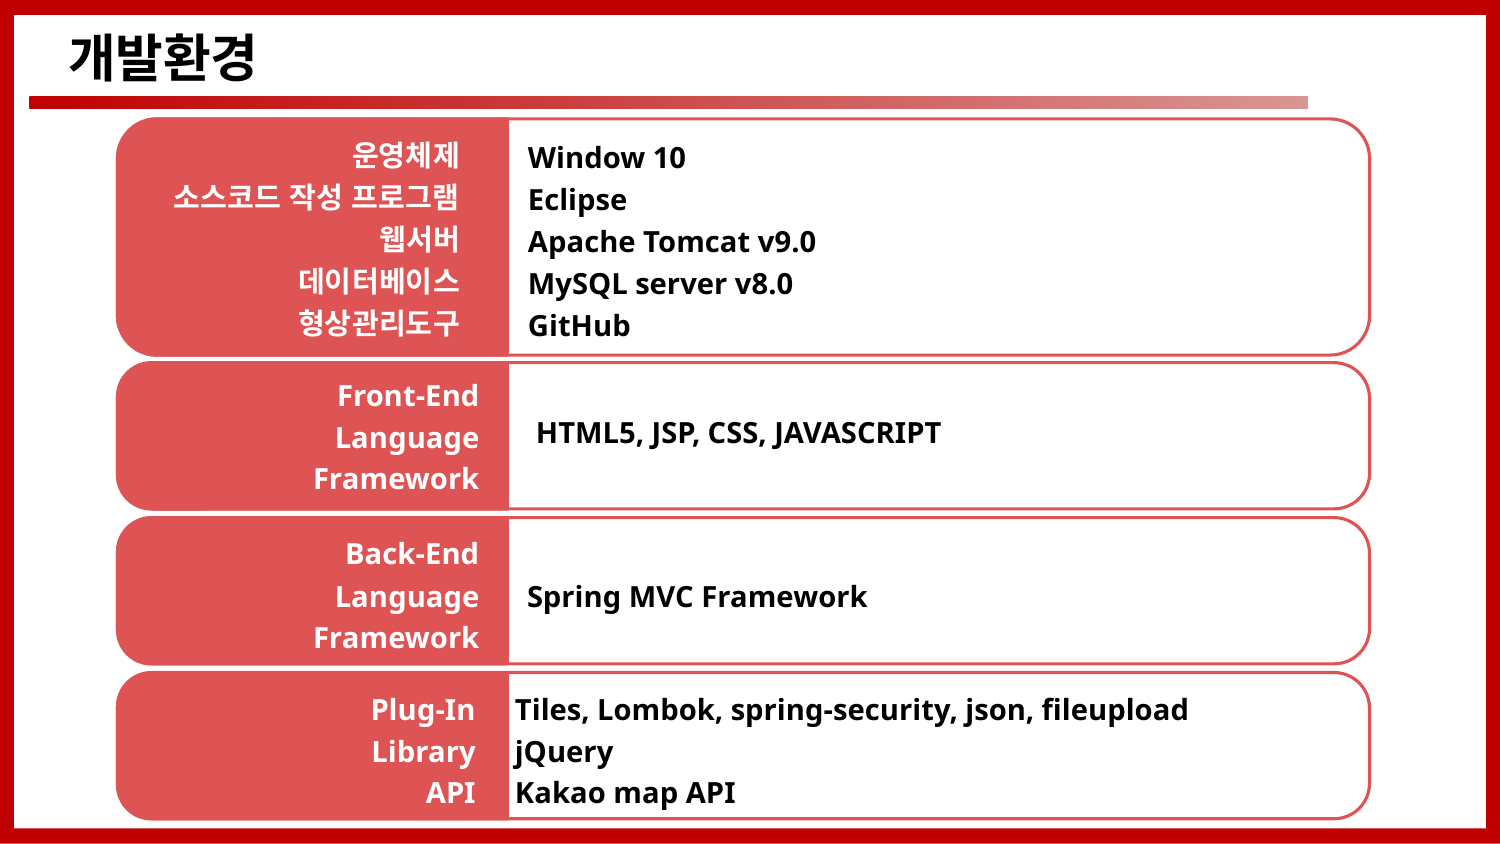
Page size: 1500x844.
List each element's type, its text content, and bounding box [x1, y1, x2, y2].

text_box [508, 116, 1372, 358]
text_box Tiles, Lombok, spring-security, json, fileupload jQuery Kakao map API [500, 676, 1205, 818]
text_box Back-End Language Framework [298, 521, 495, 663]
title 개발환경 [53, 75, 1447, 96]
text_box [115, 360, 510, 512]
text_box [509, 515, 1372, 666]
text_box HTML5, JSP, CSS, JAVASCRIPT [521, 400, 957, 458]
text_box [115, 116, 510, 358]
text_box Plug-In Library API [355, 676, 491, 818]
text_box [115, 515, 510, 666]
text_box [0, 0, 1500, 75]
text_box Spring MVC Framework [512, 563, 883, 621]
text_box 운영체제 소스코드 작성 프로그램 웹서버 데이터베이스 형상관리도구 [158, 122, 475, 348]
text_box [509, 670, 1372, 821]
text_box Window 10 Eclipse Apache Tomcat v9.0 MySQL server v8.0 GitHub [513, 124, 832, 350]
text_box Front-End Language Framework [298, 362, 495, 504]
text_box [115, 670, 510, 821]
text_box [508, 360, 1372, 512]
